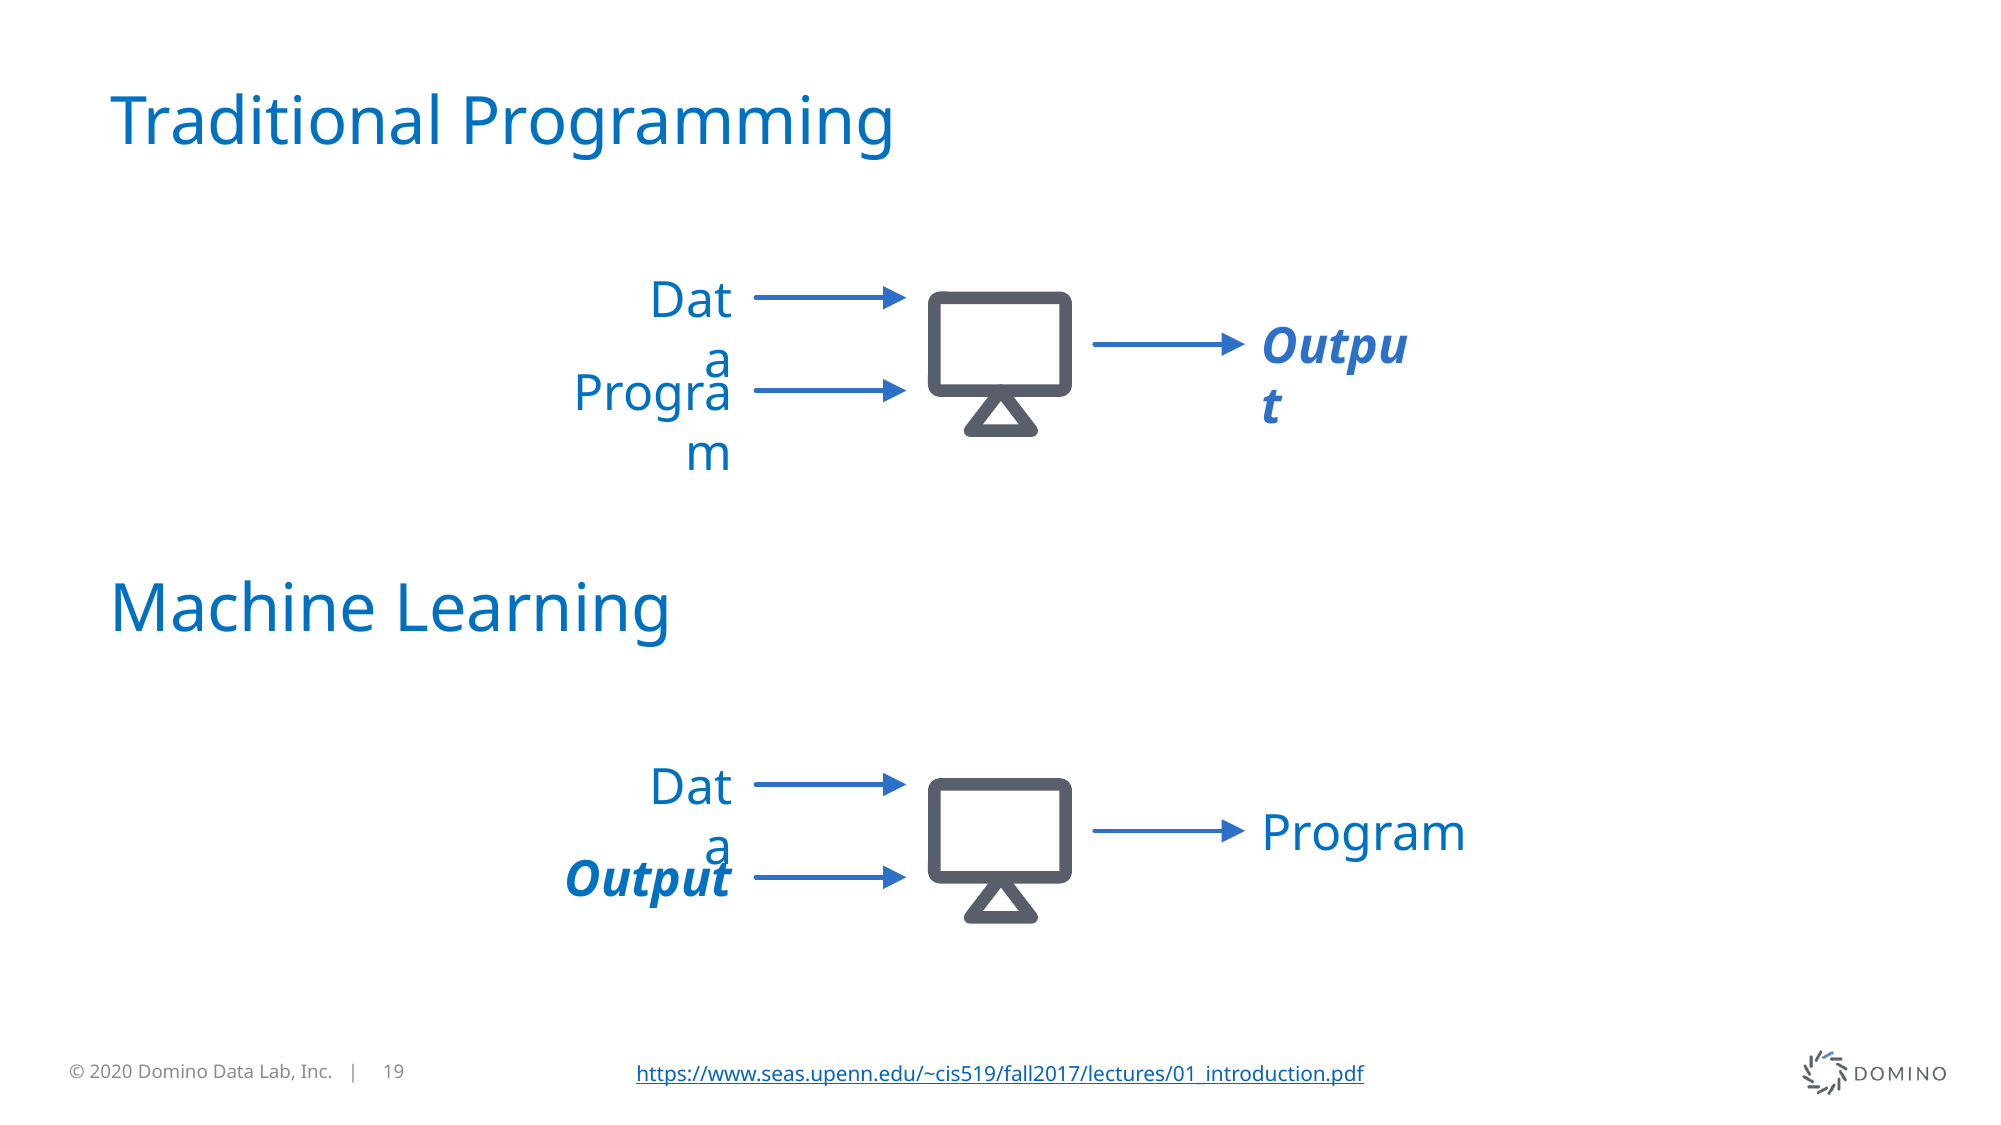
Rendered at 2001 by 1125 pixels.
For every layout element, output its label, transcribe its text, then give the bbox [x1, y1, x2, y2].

text_box Output [534, 842, 737, 912]
text_box Machine Learning [94, 516, 974, 702]
text_box Program [1257, 796, 1550, 865]
text_box Output [1257, 309, 1431, 438]
picture [1802, 1050, 1946, 1095]
text_box Data [619, 749, 737, 842]
text_box Data [619, 263, 737, 356]
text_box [934, 297, 1066, 431]
text_box Program [534, 356, 737, 485]
title Traditional Programming [95, 30, 974, 216]
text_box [934, 784, 1066, 918]
text_box https://www.seas.upenn.edu/~cis519/fall2017/lectures/01_introduction.pdf [601, 1040, 1399, 1096]
